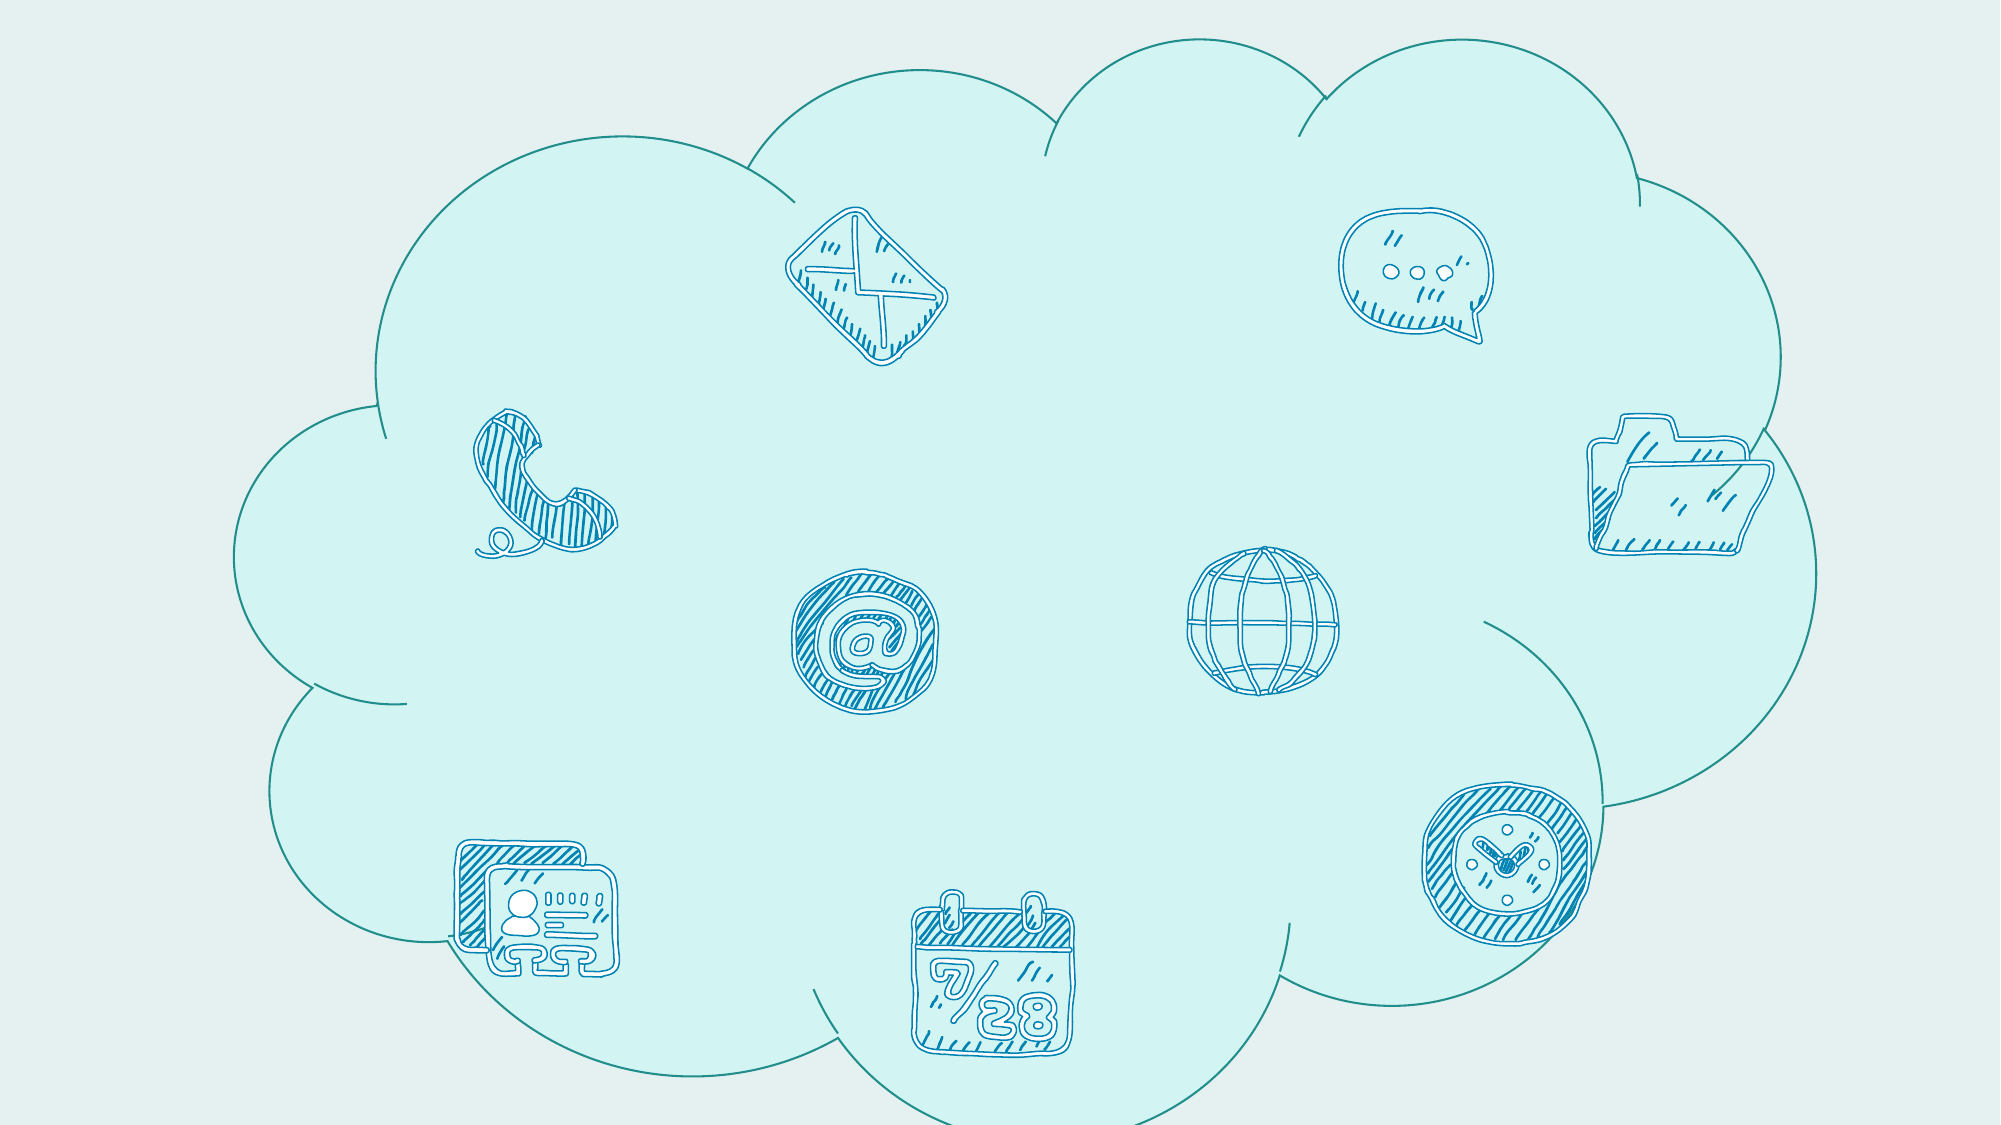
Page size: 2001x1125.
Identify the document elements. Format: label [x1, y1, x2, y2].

text_box [454, 839, 620, 977]
text_box [473, 408, 618, 559]
text_box [1338, 207, 1494, 344]
text_box [1187, 546, 1339, 696]
text_box [1587, 413, 1774, 556]
text_box [791, 569, 939, 715]
text_box [911, 889, 1076, 1058]
text_box [785, 207, 948, 366]
text_box [232, 38, 1818, 1125]
text_box [1422, 782, 1592, 946]
